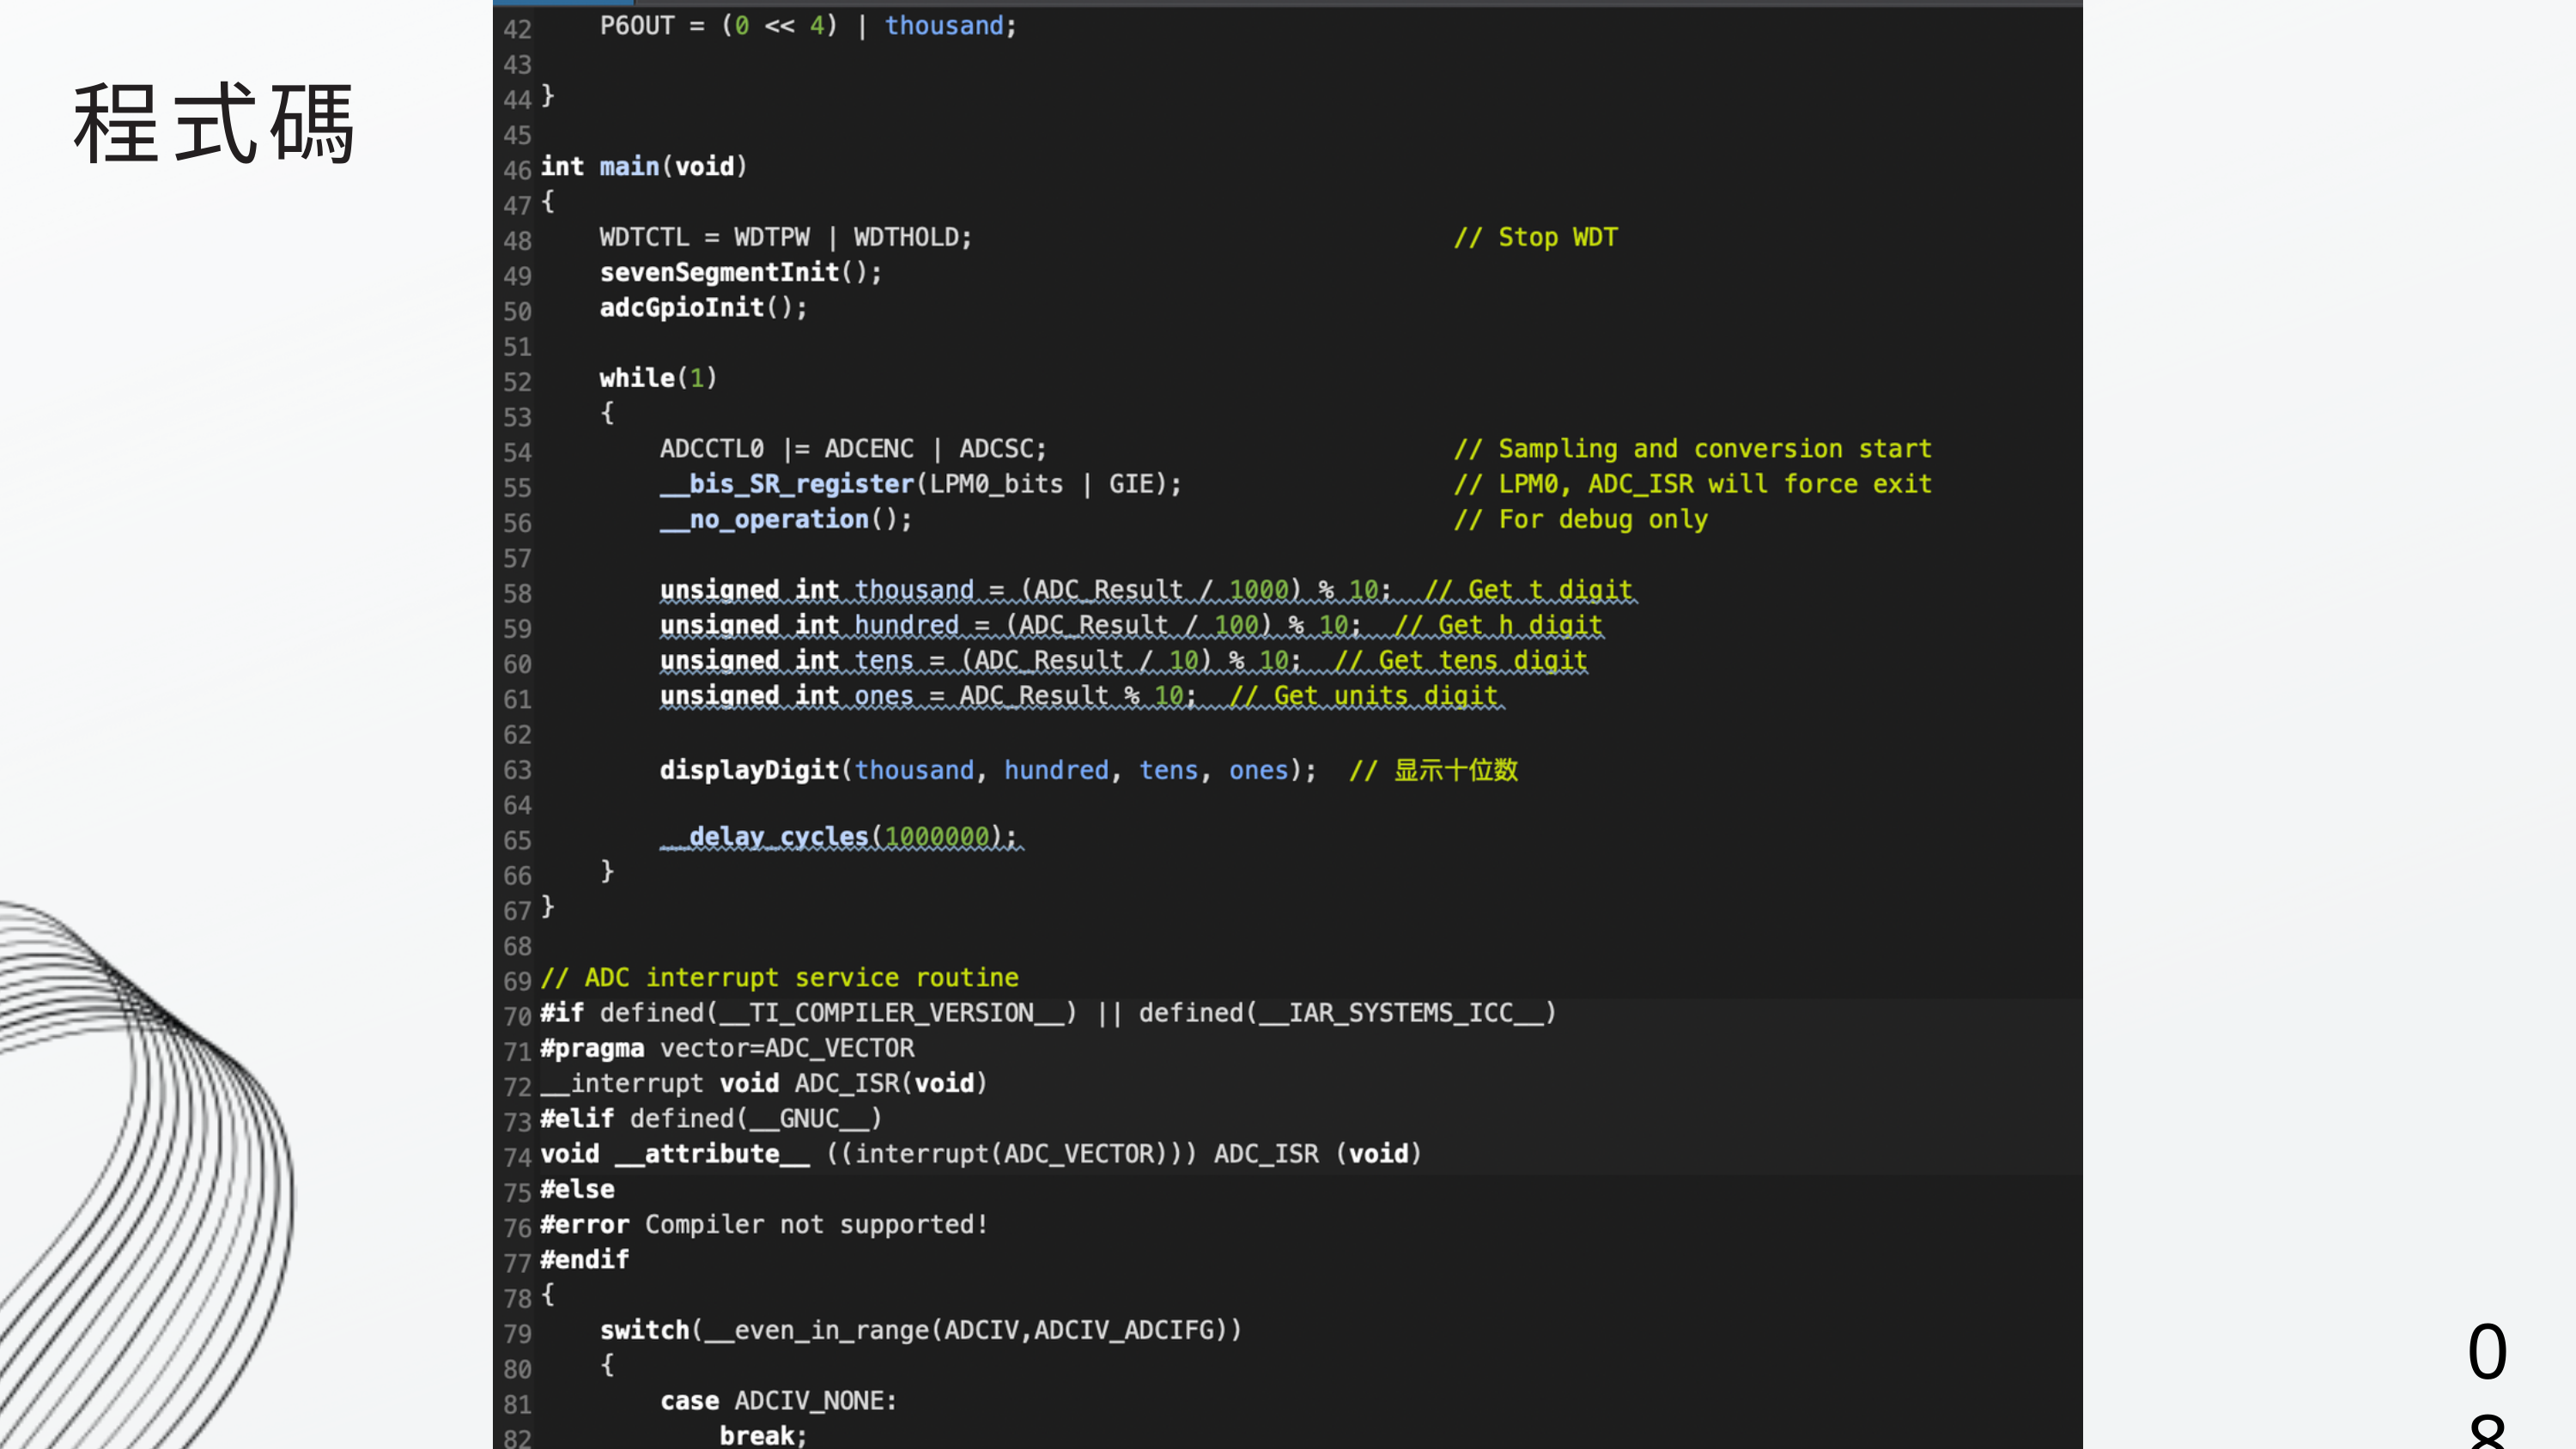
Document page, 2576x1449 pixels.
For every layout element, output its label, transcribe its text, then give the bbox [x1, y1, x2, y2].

text_box [0, 0, 493, 1449]
text_box [493, 0, 2083, 1449]
text_box [2083, 0, 2576, 1449]
text_box 08 [2447, 1302, 2530, 1449]
text_box 程式碼 [71, 50, 597, 174]
text_box [0, 567, 298, 1449]
